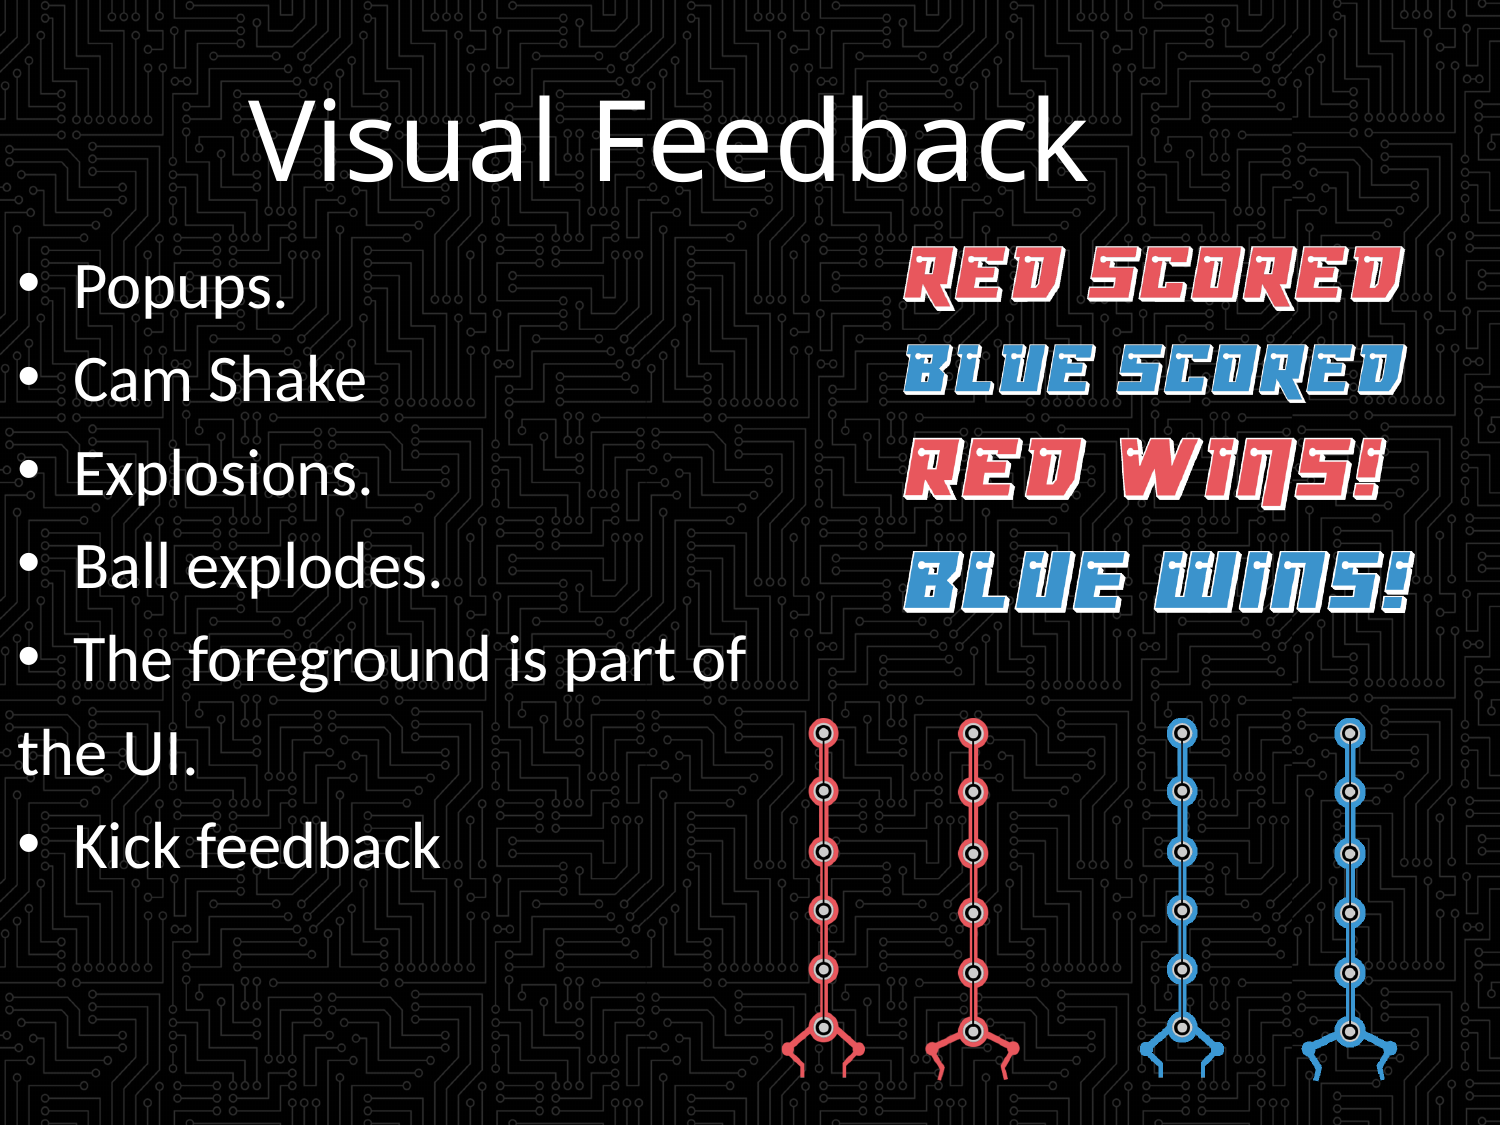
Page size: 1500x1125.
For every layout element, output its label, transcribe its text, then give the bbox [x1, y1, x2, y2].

list Popups. Cam Shake Explosions. Ball explodes. The foreground is part of the UI. Kick feedback [2, 233, 815, 1125]
title Visual Feedback [0, 42, 1345, 231]
picture [0, 0, 1500, 1125]
